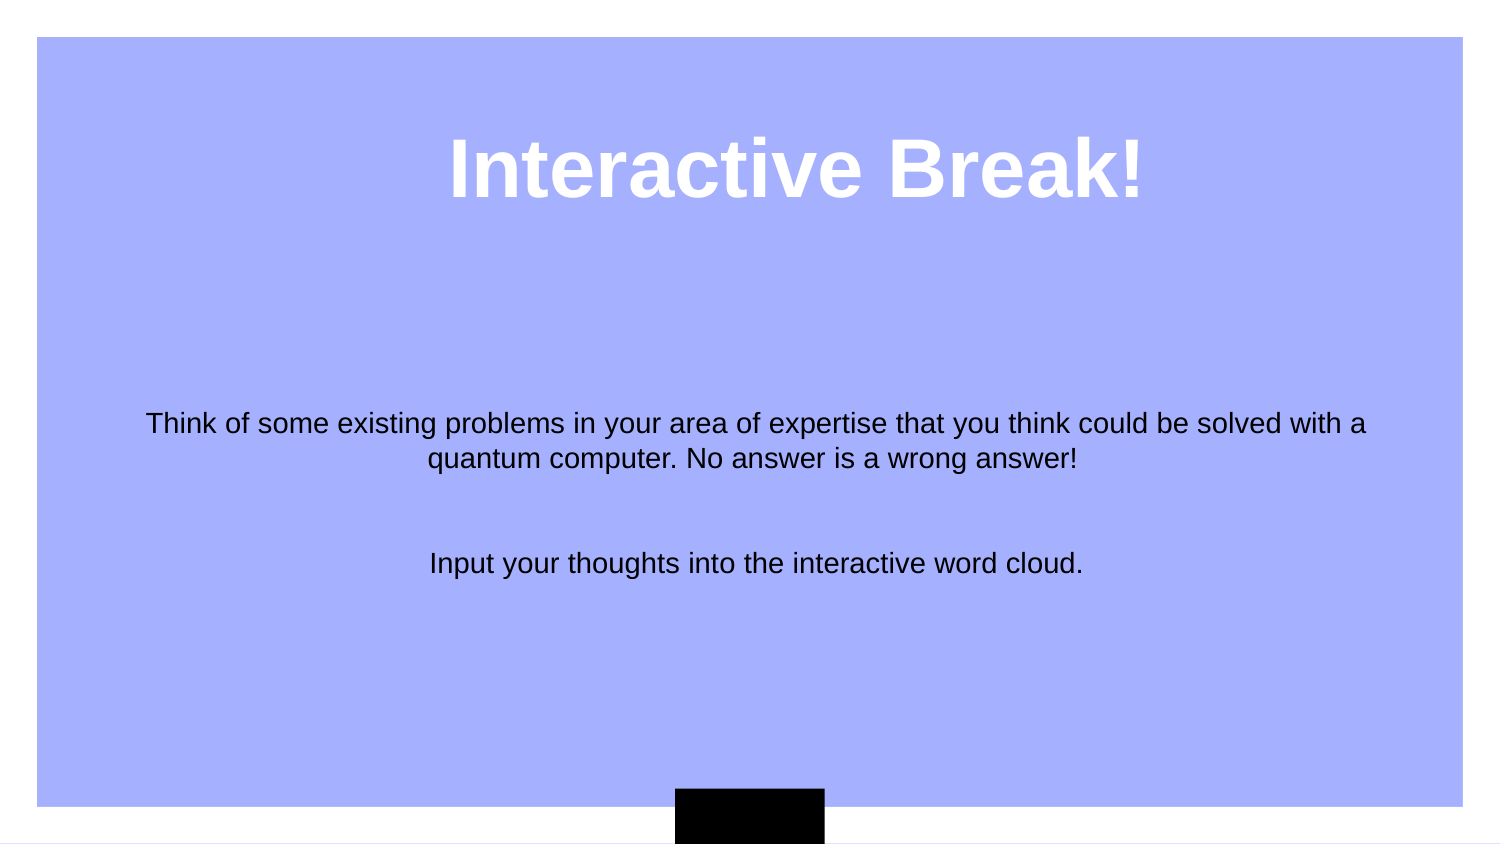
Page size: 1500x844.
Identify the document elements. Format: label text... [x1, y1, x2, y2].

text_box Interactive Break! [433, 106, 1259, 222]
text_box Think of some existing problems in your area of expertise that you think could be solved with a quantum computer. No answer is a wrong answer! Input your thoughts into the interactive word cloud. [79, 396, 1435, 587]
